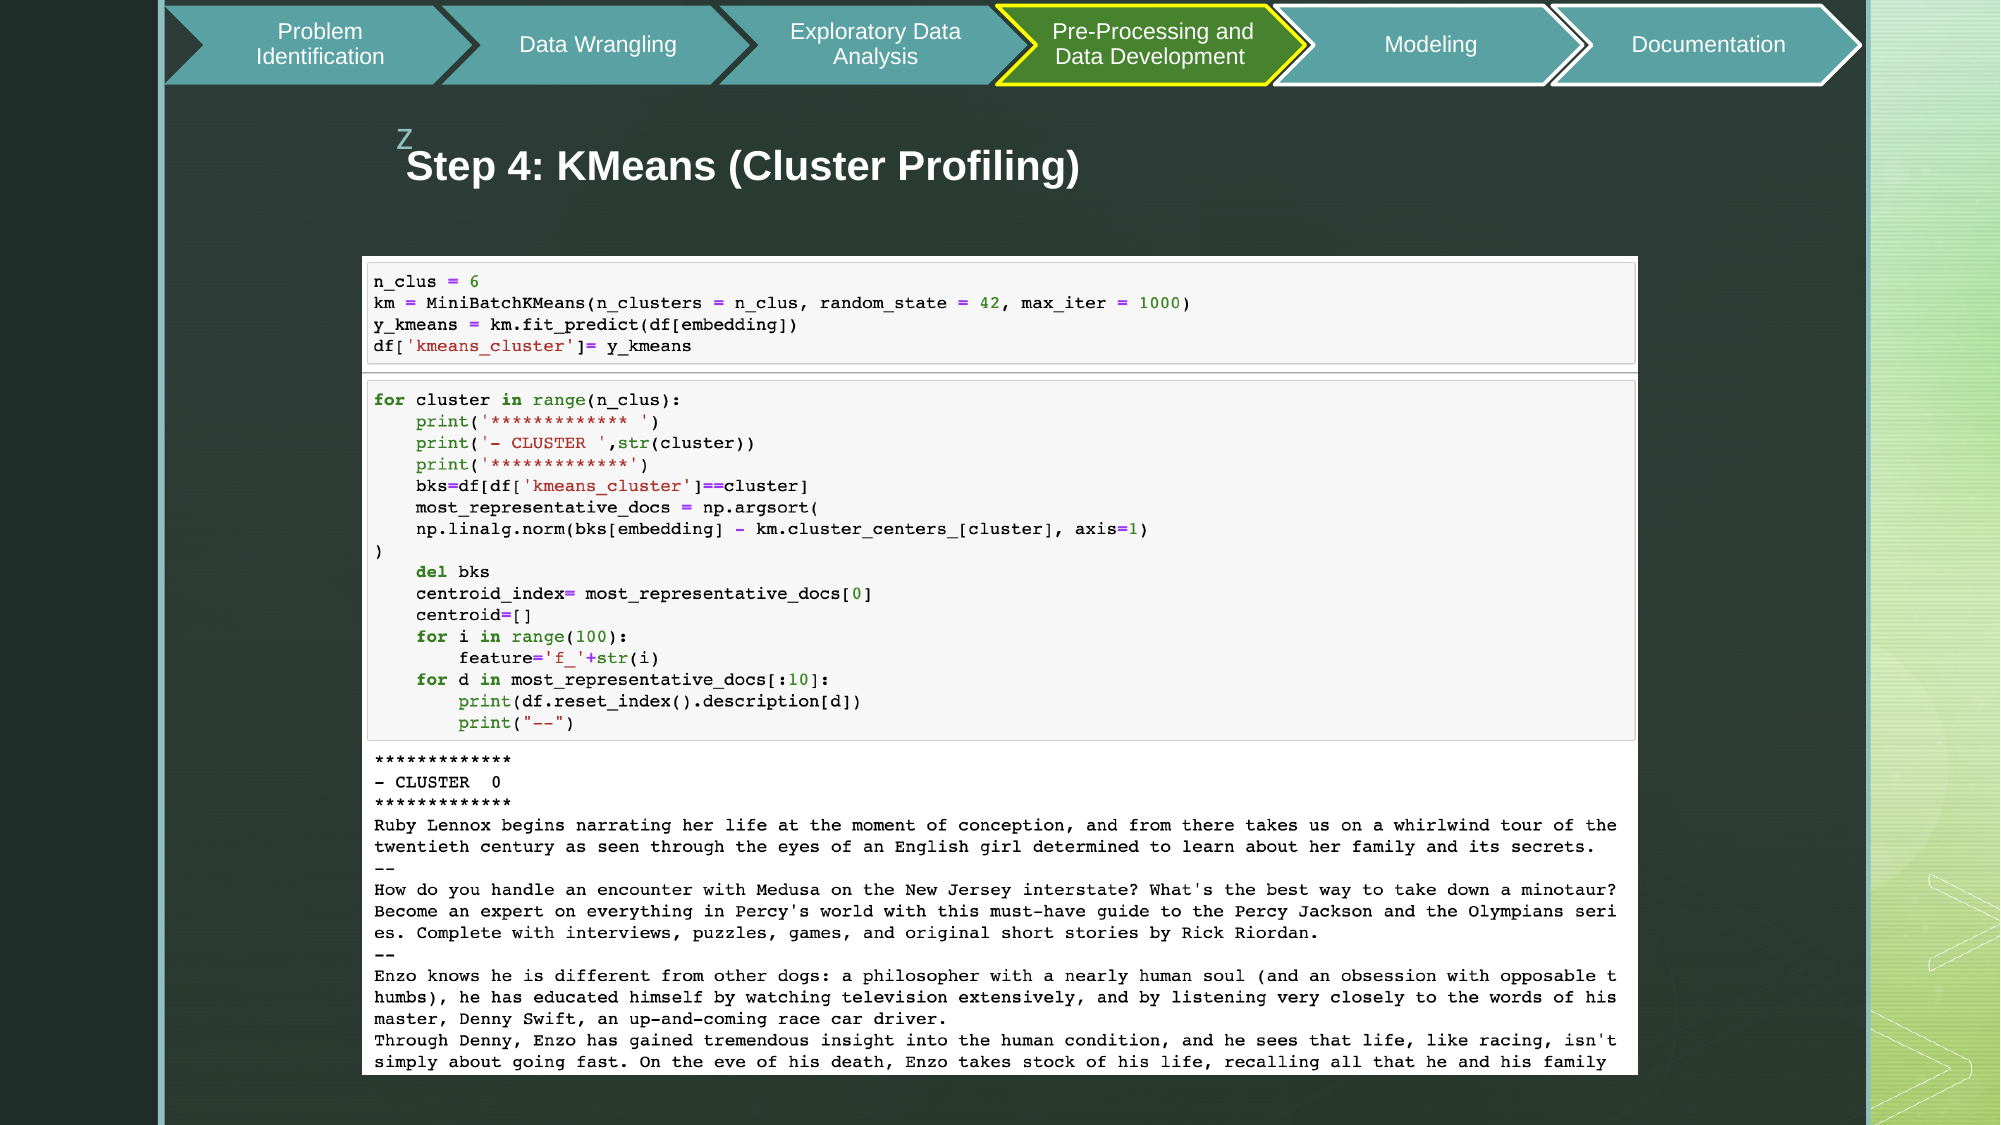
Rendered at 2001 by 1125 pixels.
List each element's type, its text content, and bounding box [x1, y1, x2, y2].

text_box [162, 5, 1862, 85]
picture [362, 256, 1638, 1075]
picture [1871, 0, 2001, 1125]
text_box Step 4: KMeans (Cluster Profiling) [390, 136, 1669, 231]
